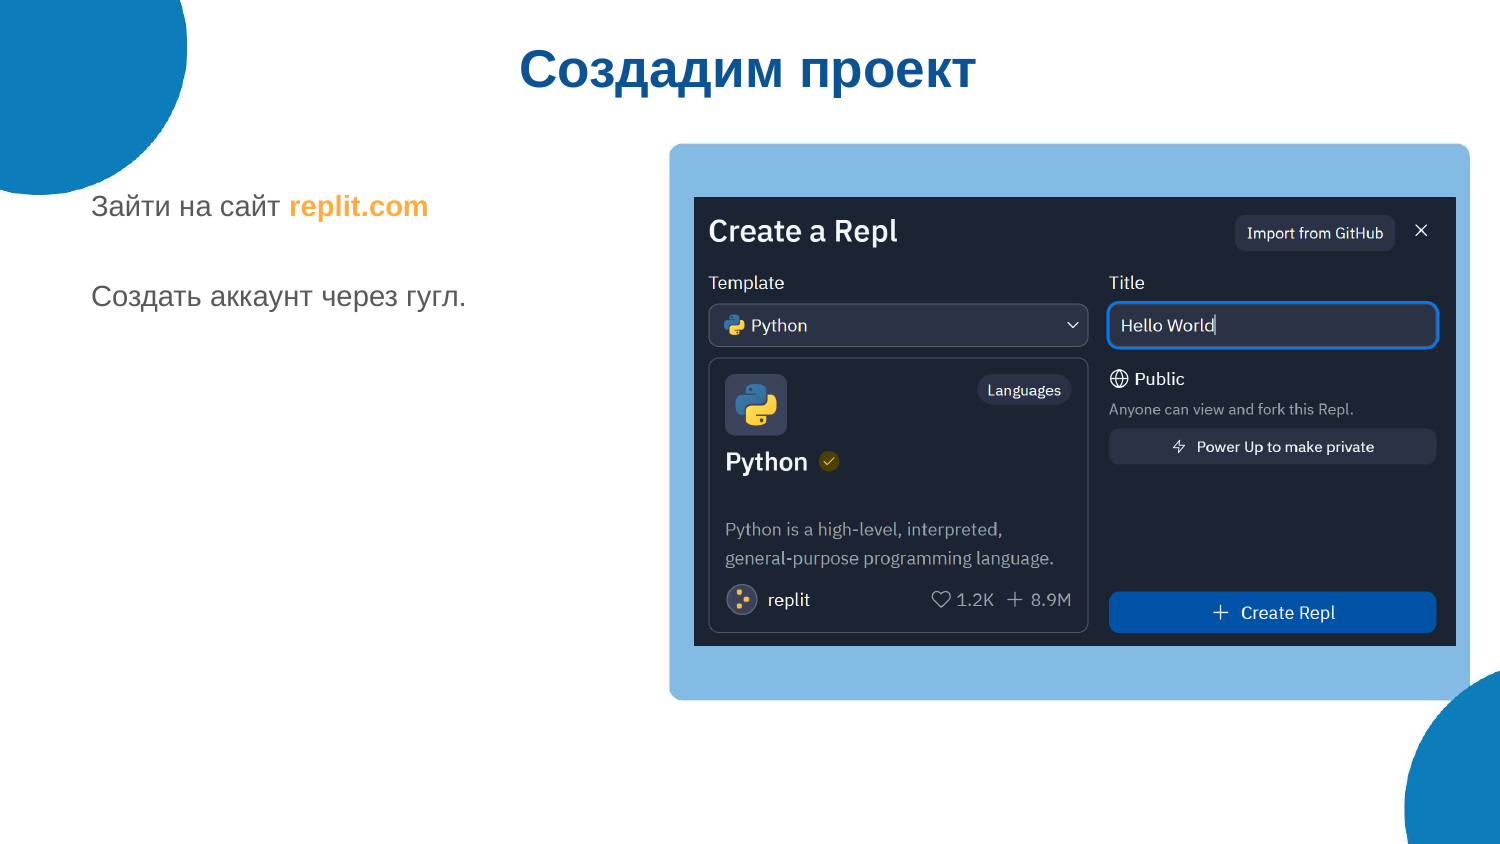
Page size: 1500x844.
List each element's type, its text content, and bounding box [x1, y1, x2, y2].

list Зайти на сайт replit.com Создать аккаунт через гугл. [76, 166, 608, 728]
picture [0, 0, 1500, 844]
title Создадим проект [31, 19, 1466, 114]
